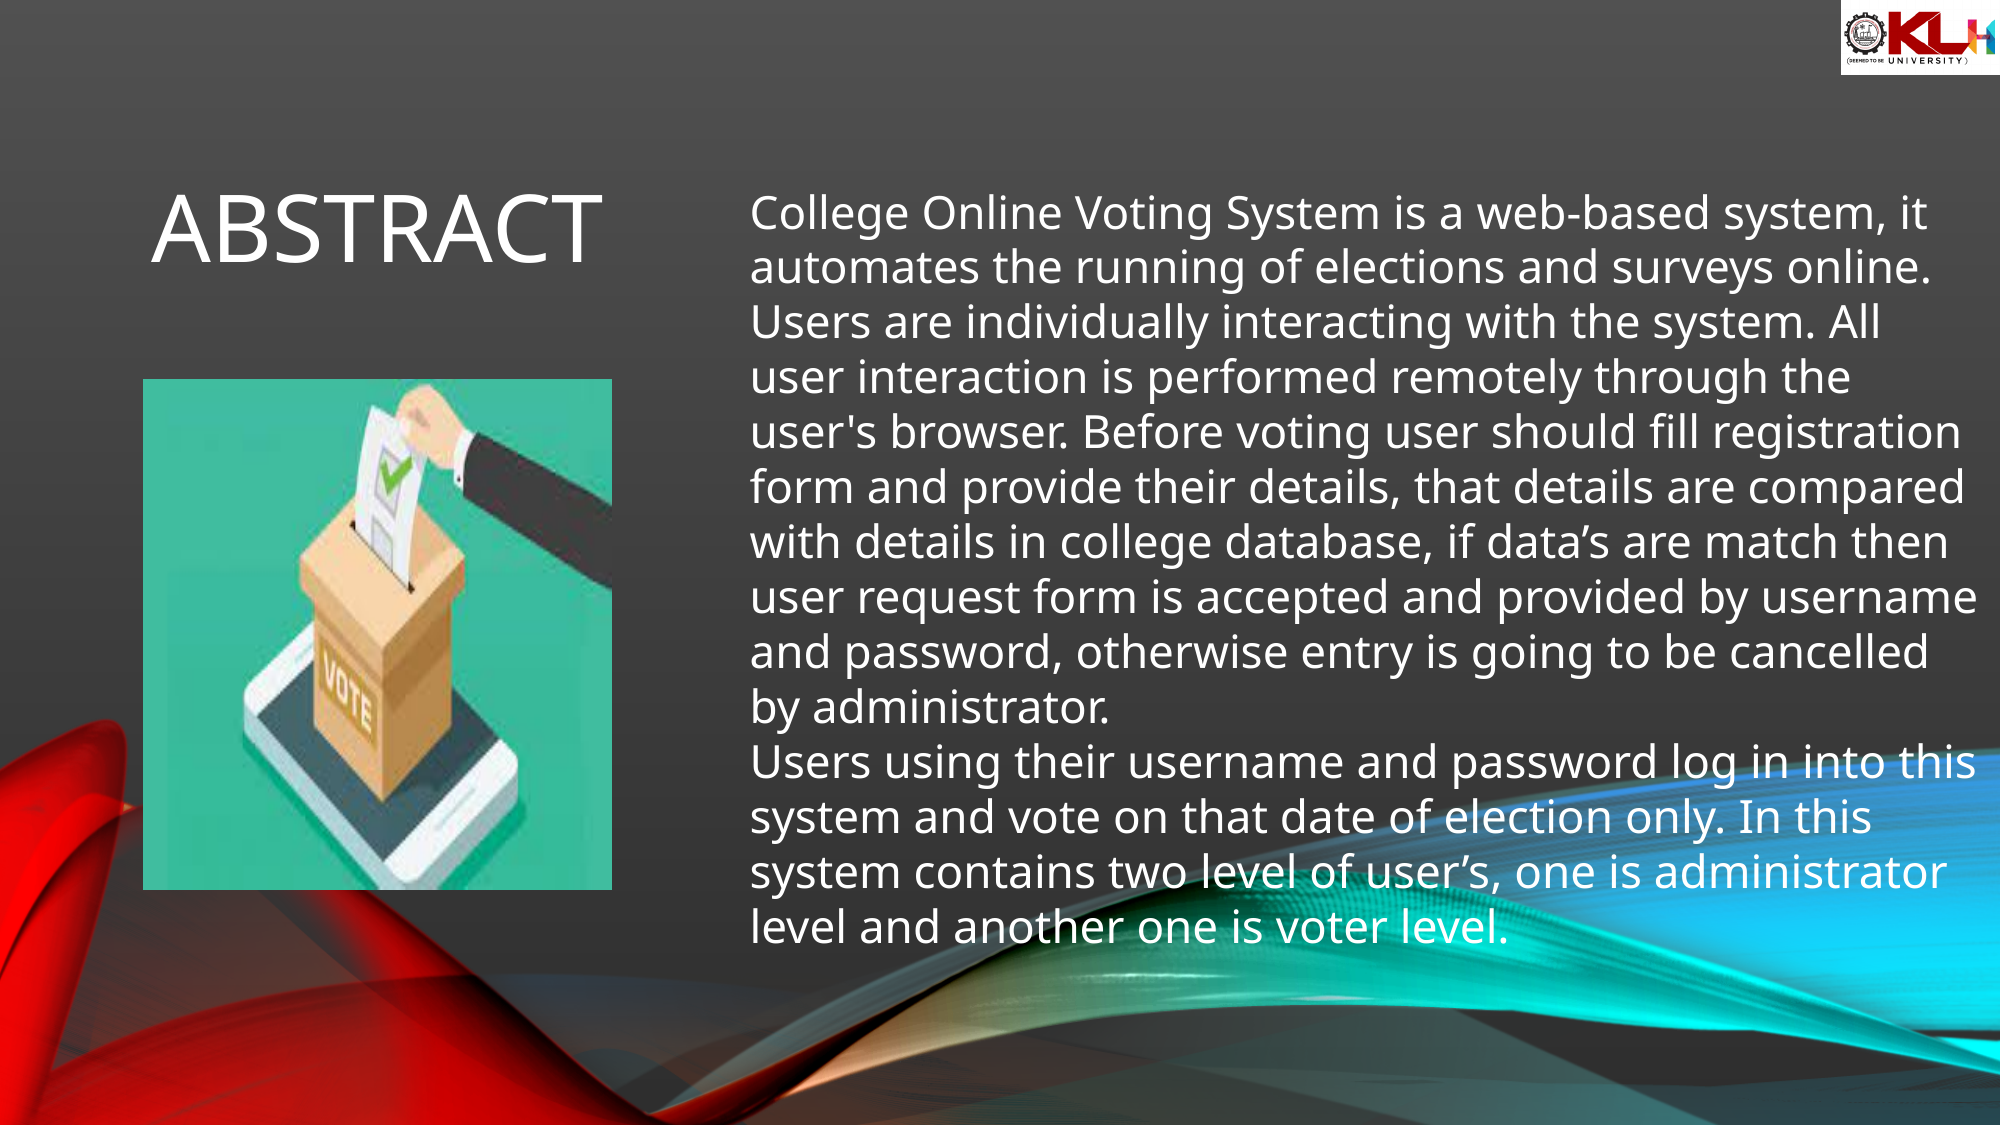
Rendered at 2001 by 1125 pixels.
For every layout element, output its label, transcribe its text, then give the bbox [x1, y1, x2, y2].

picture [0, 379, 2000, 1125]
picture [1841, 0, 2000, 76]
text_box College Online Voting System is a web-based system, it automates the running of elections and surveys online. Users are individually interacting with the system. All user interaction is performed remotely through the user's browser. Before voting user should fill registration form and provide their details, that details are compared with details in college database, if data’s are match then user request form is accepted and provided by username and password, otherwise entry is going to be cancelled by administrator. Users using their username and password log in into this system and vote on that date of election only. In this system contains two level of user’s, one is administrator level and another one is voter level. [734, 175, 1995, 961]
list ABSTRACT [13, 103, 742, 890]
